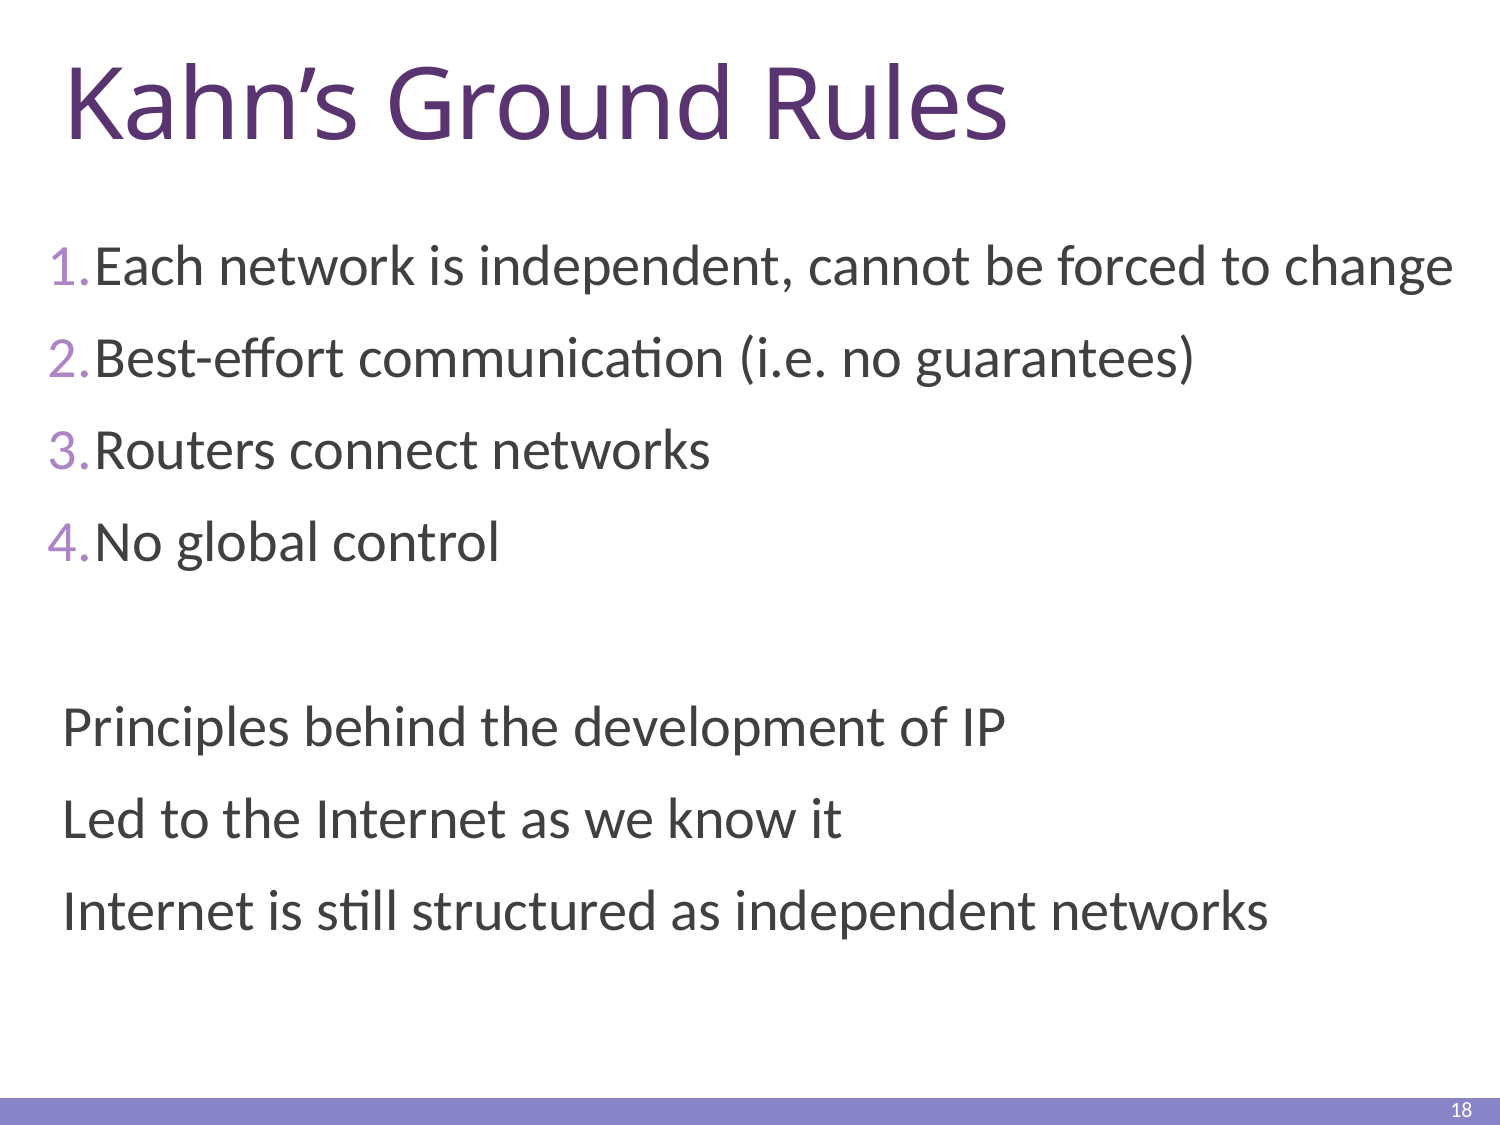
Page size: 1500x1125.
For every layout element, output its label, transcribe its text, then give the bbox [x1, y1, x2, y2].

title Kahn’s Ground Rules [48, 47, 1470, 168]
slide_number 18 [1326, 1091, 1488, 1125]
list Each network is independent, cannot be forced to change Best-effort communication (i.e. no guarantees) Routers connect networks No global control Principles behind the development of IP Led to the Internet as we know it Internet is still structured as independent networks [48, 227, 1470, 1014]
